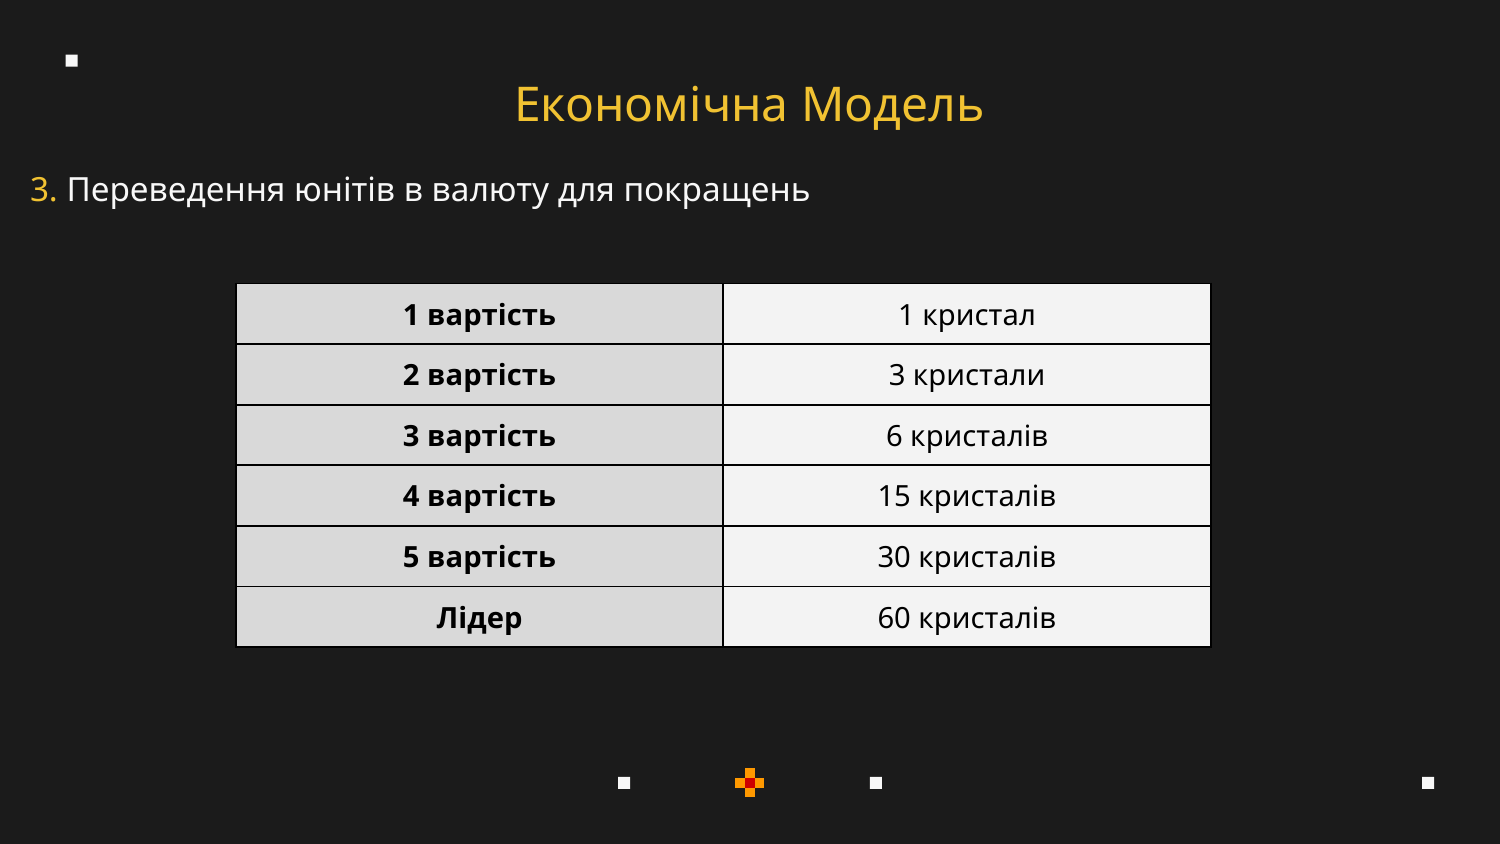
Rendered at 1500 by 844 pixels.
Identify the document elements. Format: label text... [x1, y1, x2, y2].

title Економічна Модель [116, 58, 1383, 135]
table_cell 60 кристалів [724, 587, 1210, 646]
table_header 1 кристал [724, 284, 1210, 343]
table_cell 3 кристали [724, 345, 1210, 404]
table_cell 2 вартість [237, 345, 722, 404]
table_cell 30 кристалів [724, 527, 1210, 586]
table_cell 6 кристалів [724, 406, 1210, 464]
table_cell 3 вартість [237, 406, 722, 464]
table_cell 15 кристалів [724, 466, 1210, 525]
table_header 1 вартість [237, 284, 722, 343]
text_box 3. Переведення юнітів в валюту для покращень [15, 153, 1211, 224]
table_cell Лідер [237, 587, 722, 646]
table_cell 5 вартість [237, 527, 722, 586]
table_cell 4 вартість [237, 466, 722, 525]
